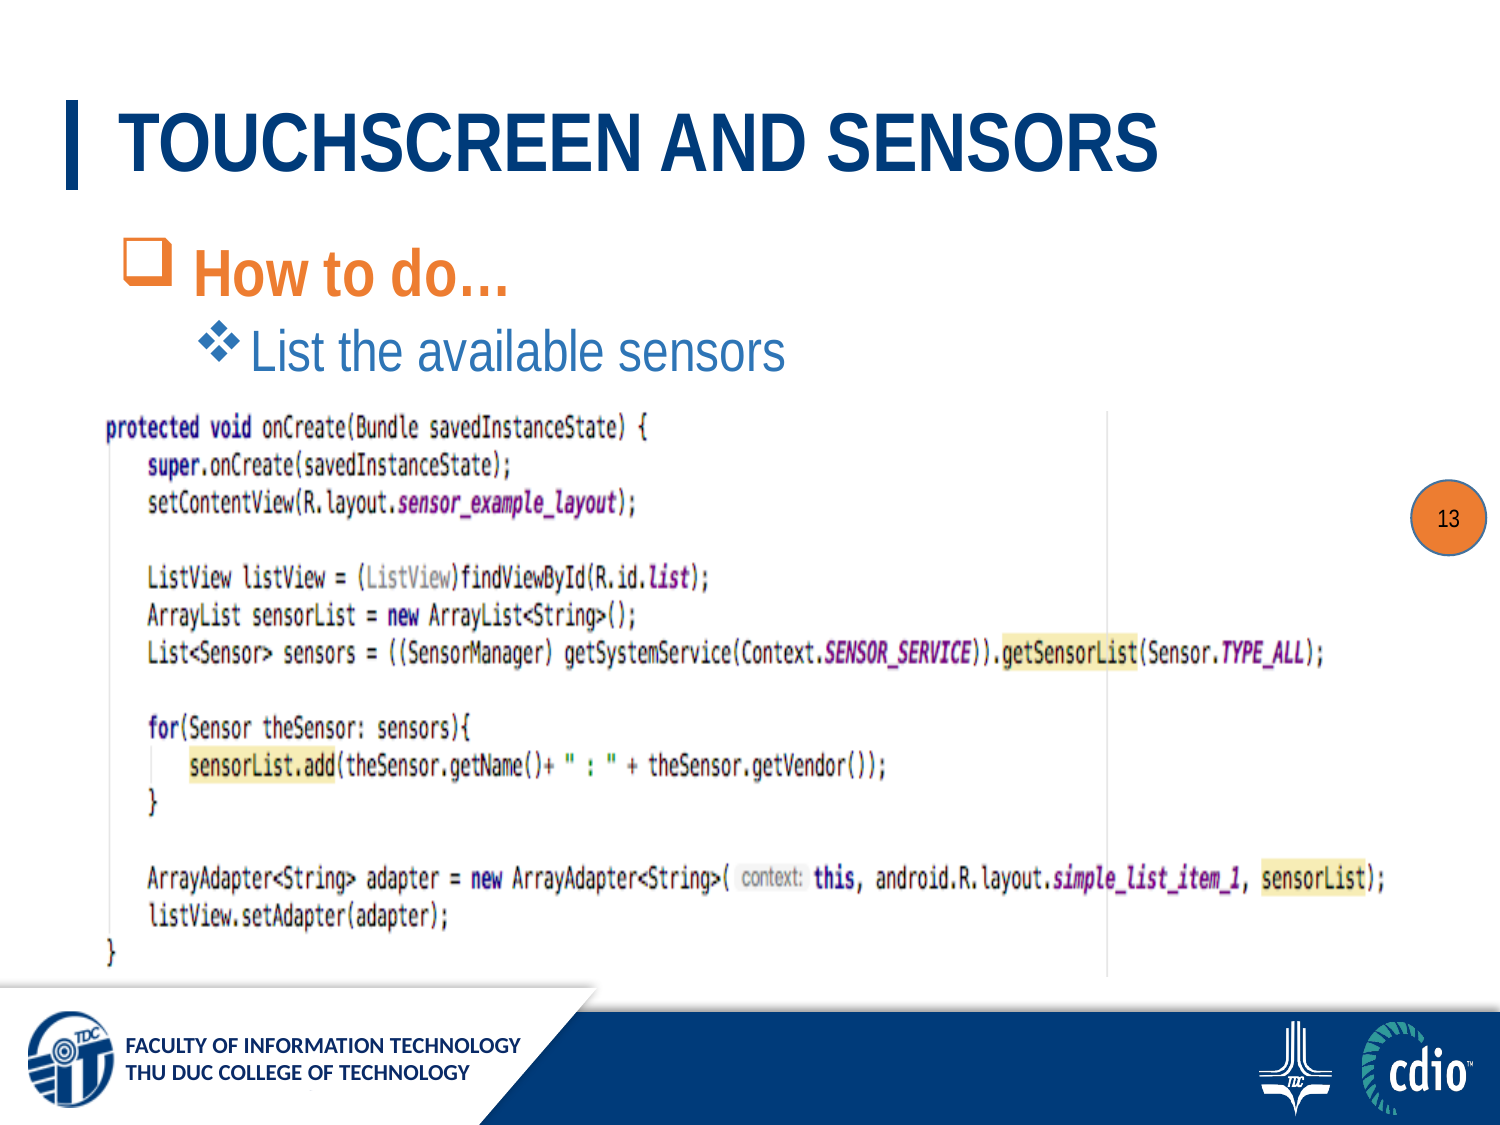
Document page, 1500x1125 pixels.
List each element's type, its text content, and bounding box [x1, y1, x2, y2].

title TOUCHSCREEN AND SENSORS [103, 57, 1397, 231]
picture [103, 411, 1397, 977]
picture [28, 1010, 388, 1108]
picture [1361, 1021, 1473, 1115]
picture [1259, 1021, 1332, 1117]
list How to do… List the available sensors [103, 231, 1397, 411]
